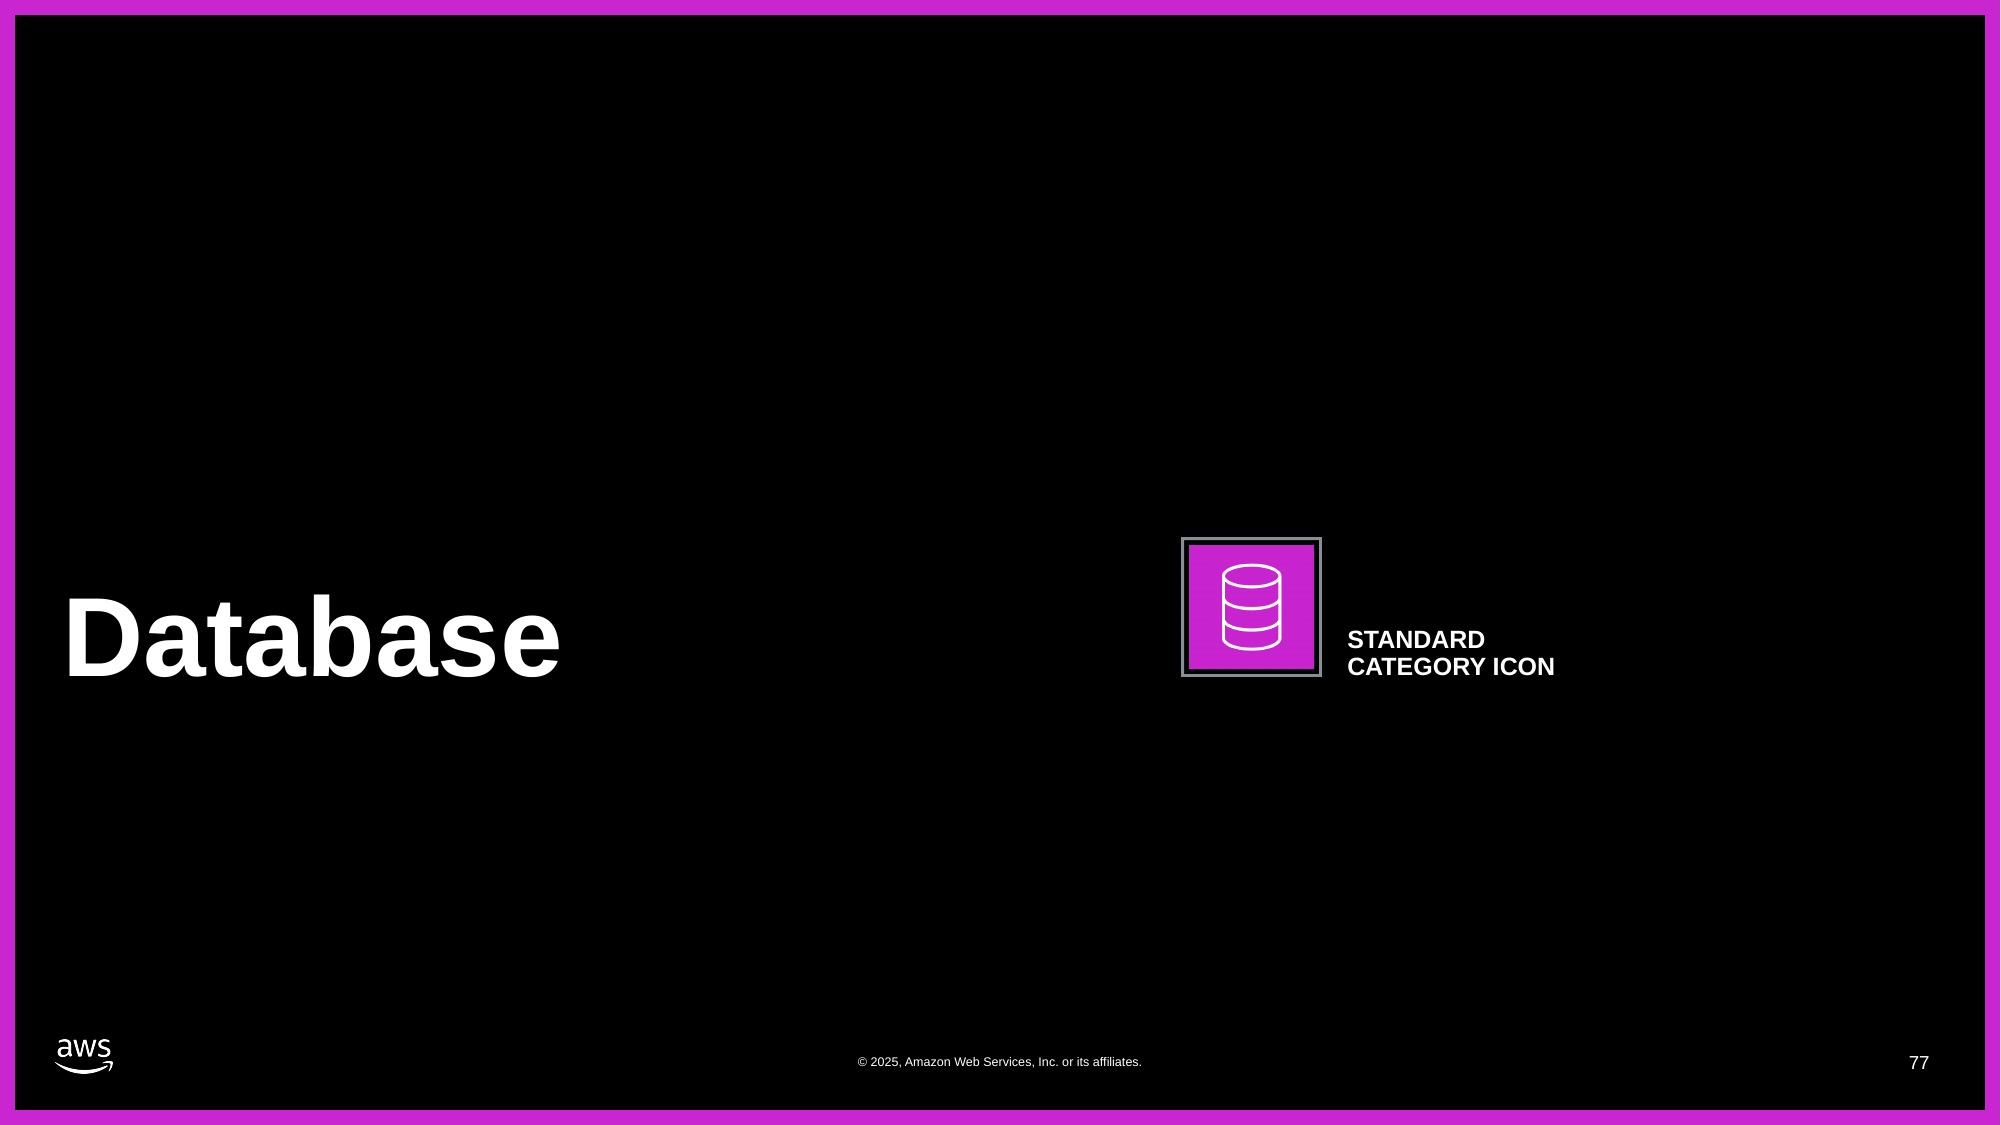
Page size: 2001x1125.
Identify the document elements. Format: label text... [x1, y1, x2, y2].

picture [1181, 537, 1322, 677]
footer © 2025, Amazon Web Services, Inc. or its affiliates. [662, 1031, 1338, 1092]
picture [55, 1039, 113, 1074]
slide_number 77 [1494, 1031, 1945, 1092]
text_box STANDARD CATEGORY ICON [1332, 541, 1780, 689]
title Database [47, 339, 1393, 709]
